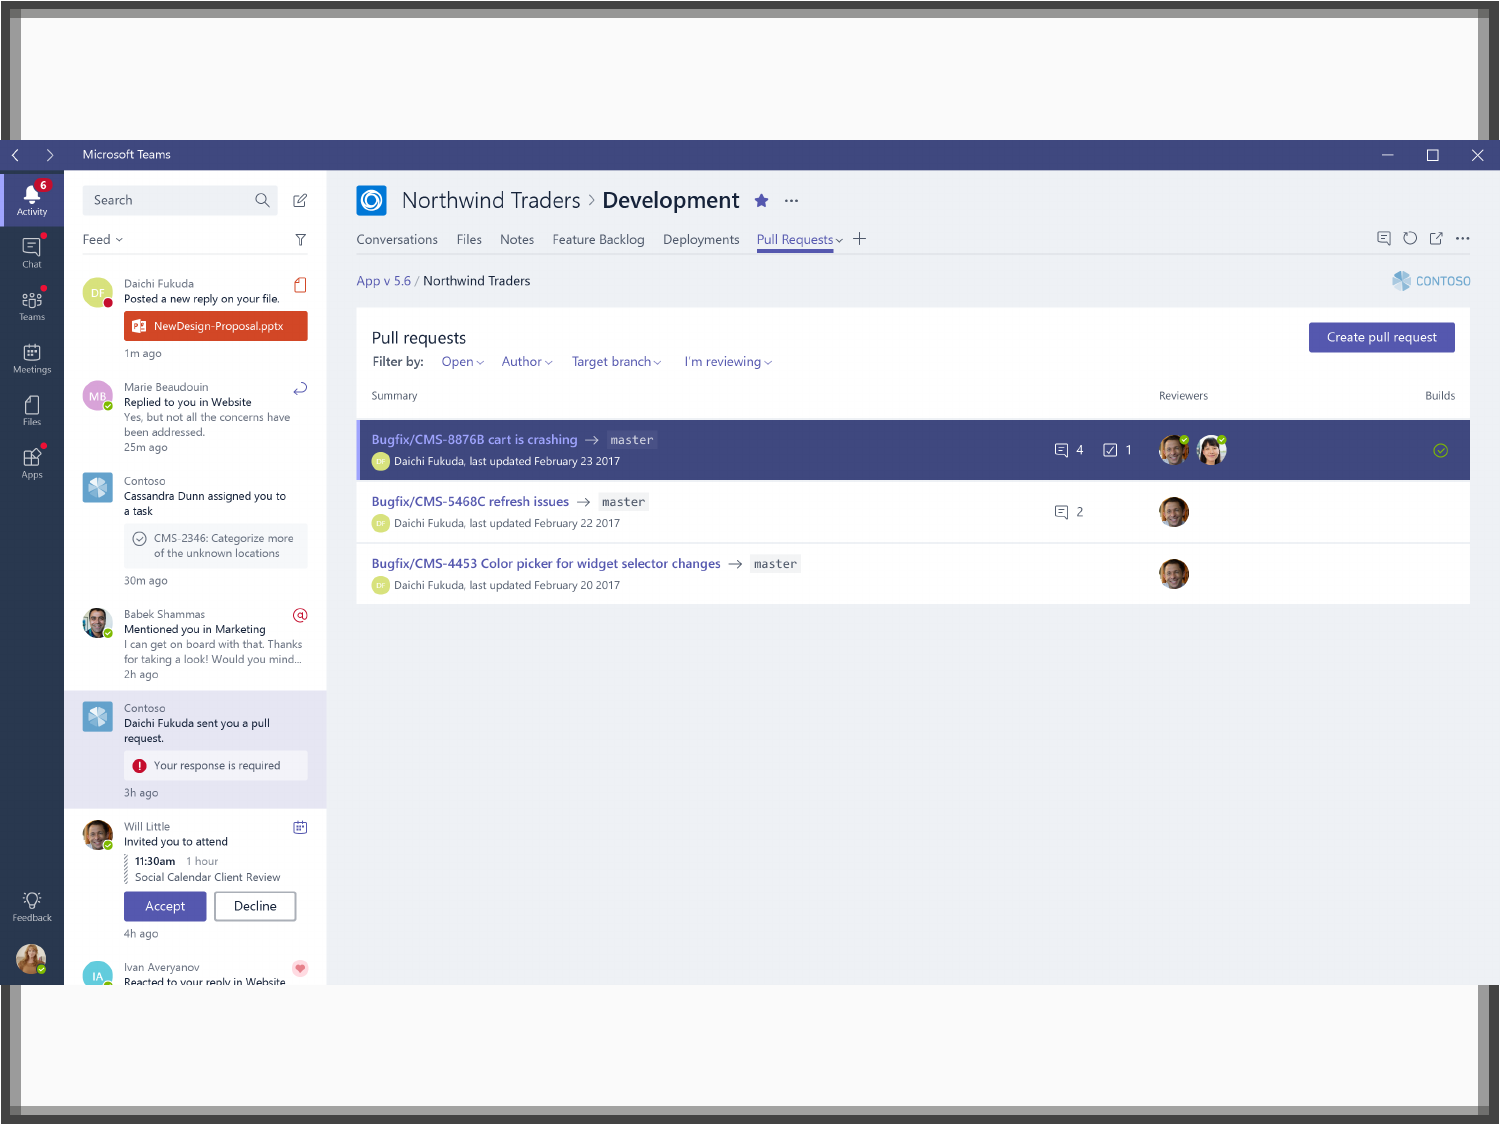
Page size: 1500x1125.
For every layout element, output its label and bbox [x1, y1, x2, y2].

picture [0, 140, 1500, 985]
